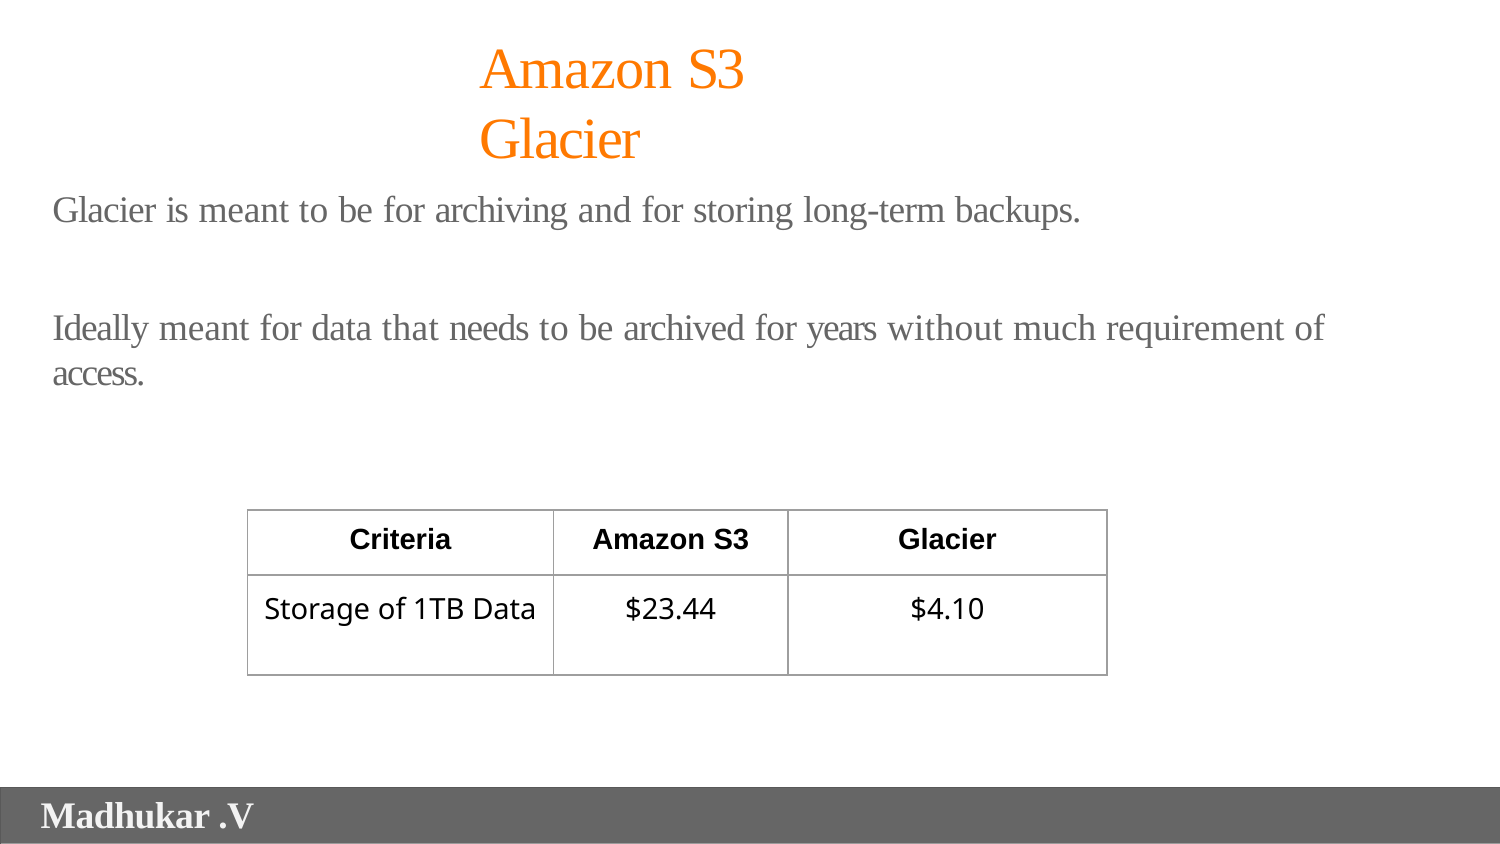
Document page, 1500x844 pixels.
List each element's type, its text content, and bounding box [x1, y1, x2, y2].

text_box Glacier is meant to be for archiving and for storing long-term backups. Ideally meant for data that needs to be archived for years without much requirement of access. [50, 183, 1389, 394]
table_header Criteria [248, 511, 553, 574]
table_header Glacier [789, 511, 1106, 574]
table_cell $4.10 [789, 576, 1106, 674]
table_header Amazon S3 [554, 511, 787, 574]
title Amazon S3 Glacier [477, 28, 910, 172]
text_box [0, 786, 1500, 844]
table_cell Storage of 1TB Data [248, 576, 553, 674]
table_cell $23.44 [554, 576, 787, 674]
